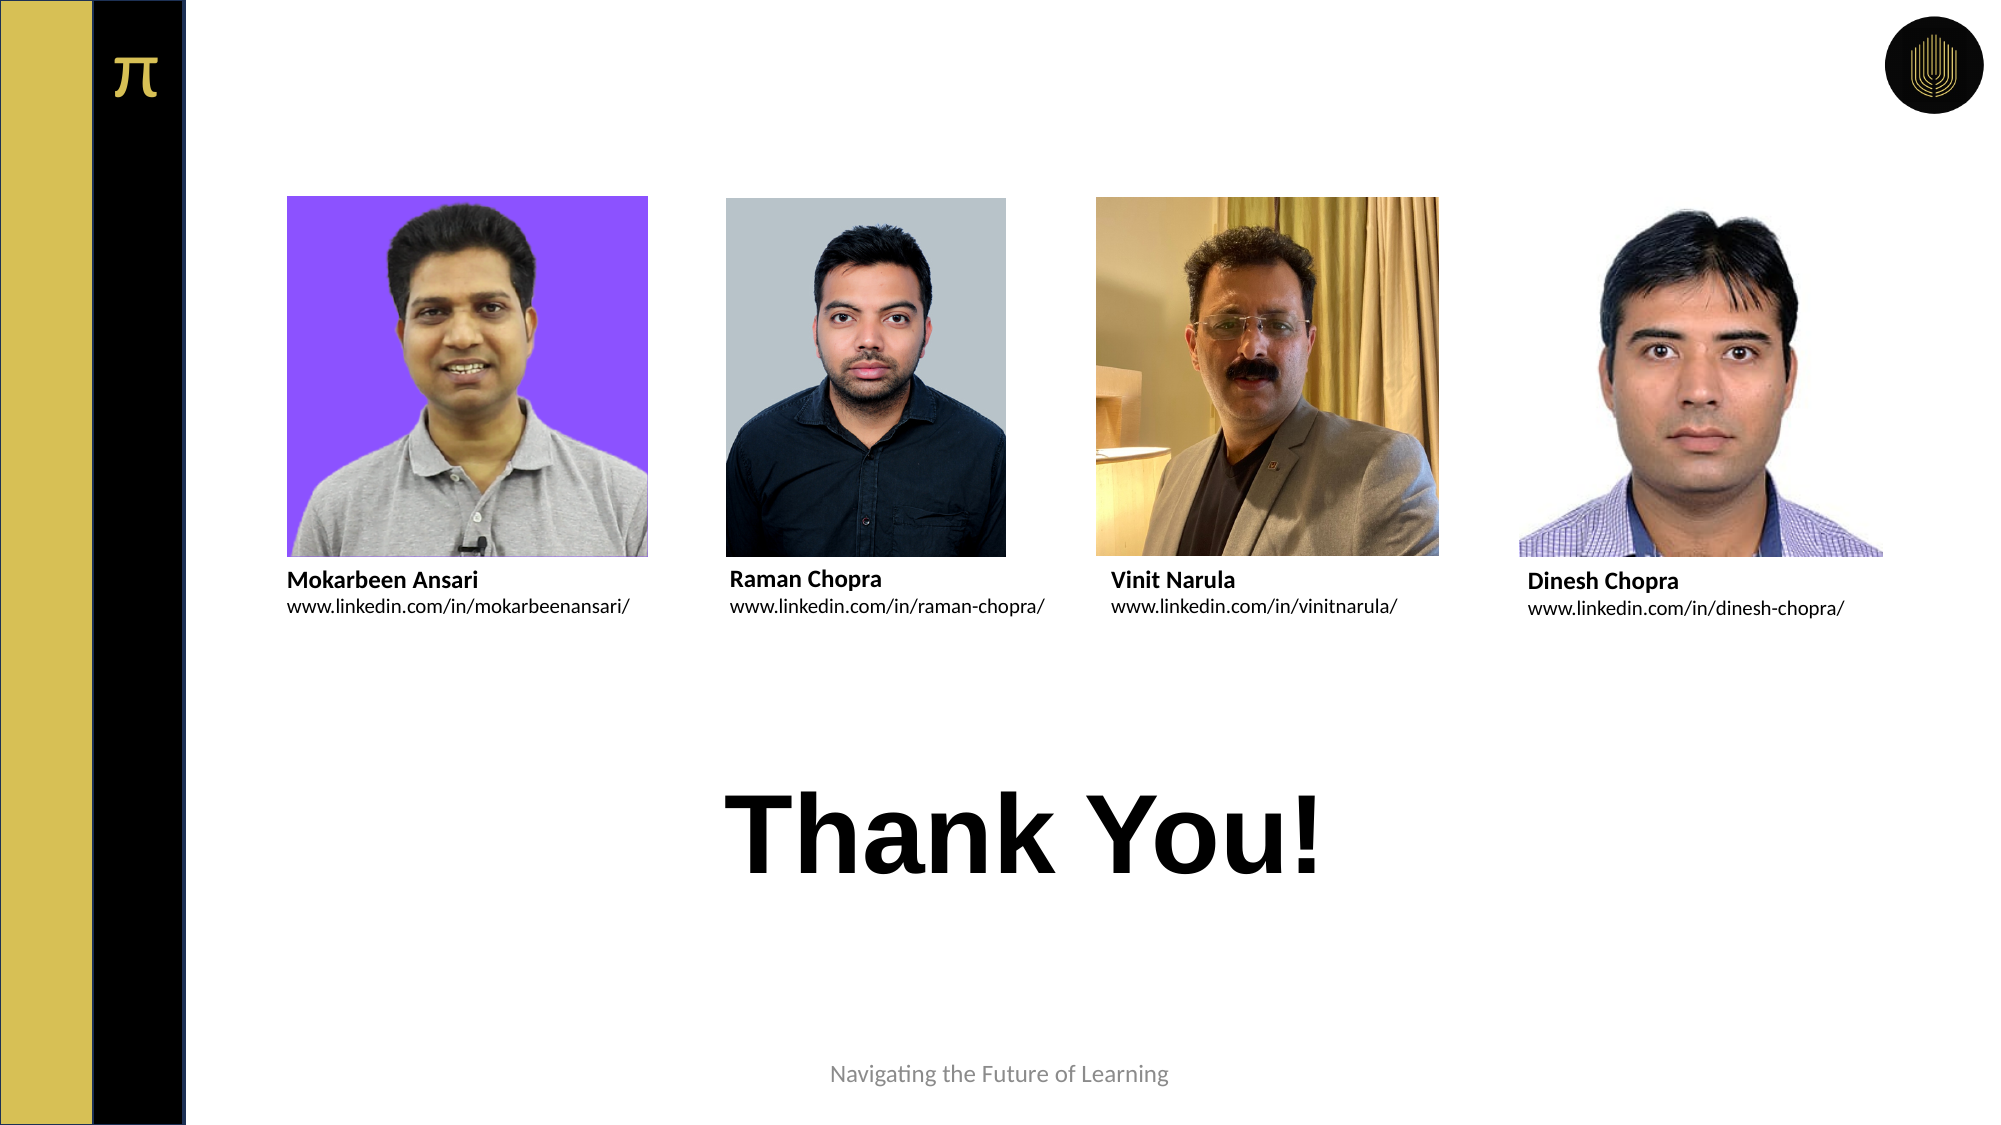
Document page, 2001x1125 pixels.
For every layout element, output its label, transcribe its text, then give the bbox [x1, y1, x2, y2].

text_box π [98, 7, 172, 122]
picture [287, 196, 648, 557]
text_box Raman Chopra​ www.linkedin.com/in/raman-chopra/ [715, 554, 1075, 625]
picture [726, 198, 1006, 557]
picture [1837, 0, 2000, 164]
text_box Vinit Narula www.linkedin.com/in/vinitnarula/ [1096, 556, 1419, 626]
footer Navigating the Future of Learning​ [662, 1042, 1338, 1103]
text_box Thank You! [679, 776, 1373, 906]
text_box [0, 0, 92, 1125]
text_box Dinesh Chopra www.linkedin.com/in/dinesh-chopra/ [1512, 557, 1908, 627]
picture [1096, 197, 1439, 556]
text_box [92, 0, 184, 1125]
picture [1519, 197, 1883, 557]
text_box Mokarbeen Ansari www.linkedin.com/in/mokarbeenansari/ [271, 555, 649, 626]
